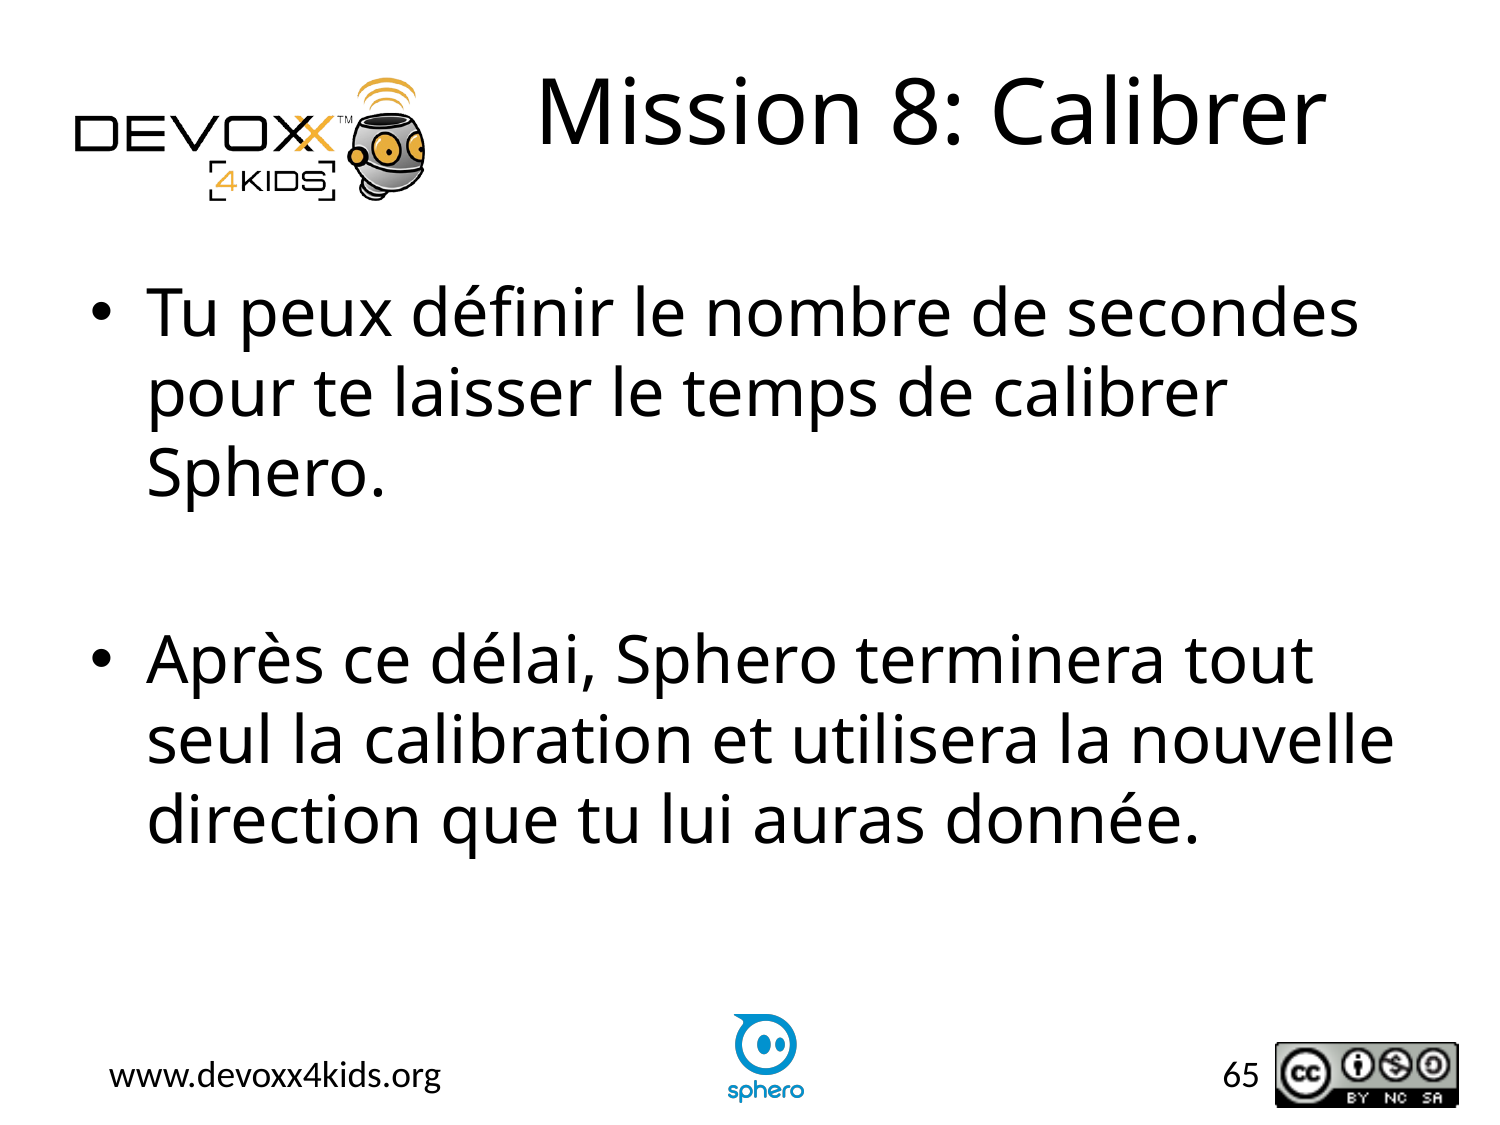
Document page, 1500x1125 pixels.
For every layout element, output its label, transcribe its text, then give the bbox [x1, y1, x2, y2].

picture [728, 1096, 739, 1103]
picture [1275, 1042, 1459, 1108]
picture [728, 1014, 804, 1103]
picture [794, 1088, 801, 1095]
picture [75, 77, 425, 201]
picture [743, 1088, 749, 1095]
picture [743, 1021, 789, 1068]
list Tu peux définir le nombre de secondes pour te laisser le temps de calibrer Sphero. Après ce délai, Sphero terminera tout seul la calibration et utilisera la nouvelle direction que tu lui auras donnée. [75, 262, 1425, 1005]
title Mission 8: Calibrer [439, 45, 1425, 233]
slide_number 65 [1074, 1042, 1275, 1103]
